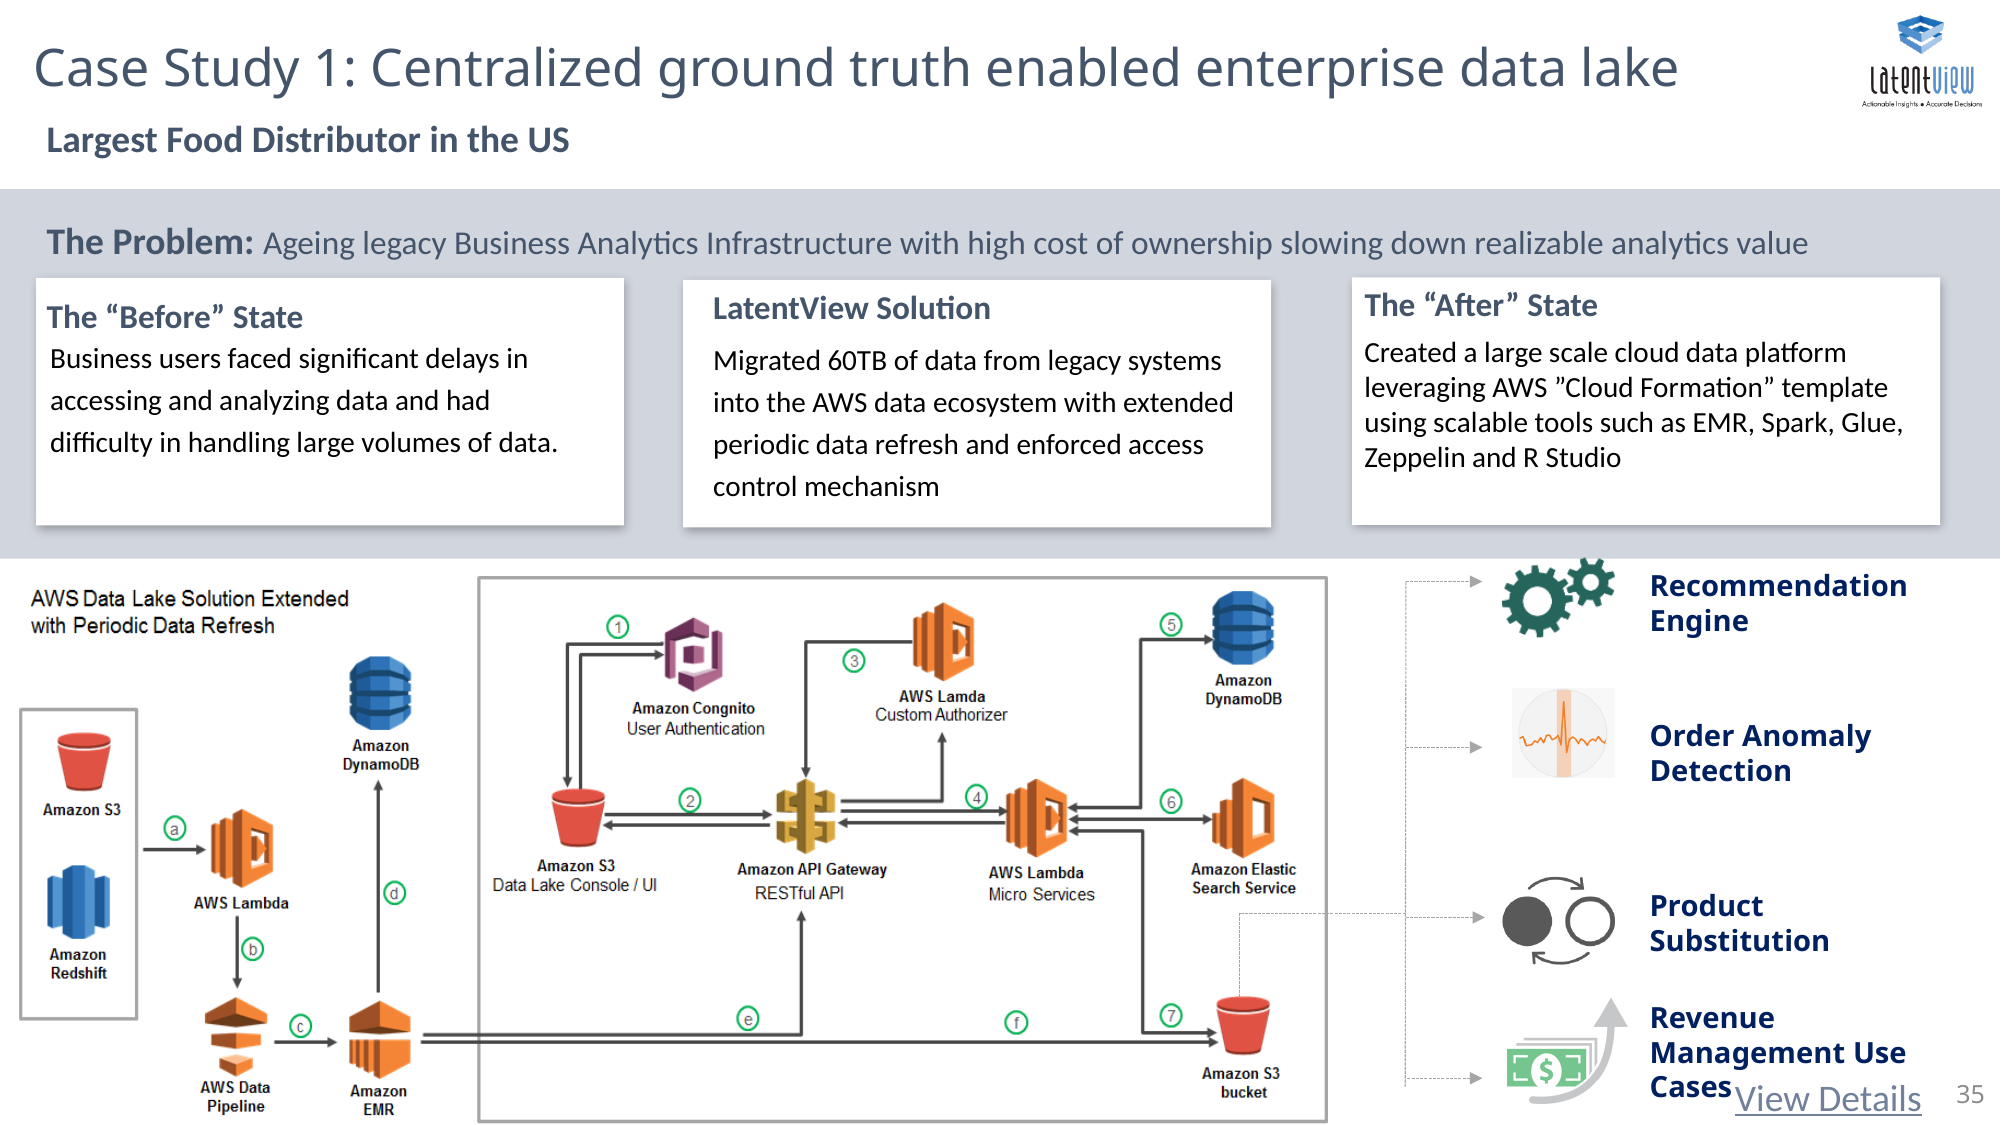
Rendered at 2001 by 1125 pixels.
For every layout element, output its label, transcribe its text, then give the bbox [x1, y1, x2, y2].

text_box [1352, 284, 1941, 525]
text_box The Problem: Ageing legacy Business Analytics Infrastructure with high cost of ownership slowing down realizable analytics value [31, 187, 1959, 284]
text_box LatentView Solution [698, 278, 1048, 334]
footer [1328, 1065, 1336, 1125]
picture [1502, 540, 1615, 655]
text_box Recommendation Engine [1634, 560, 1959, 645]
text_box Business users faced significant delays in accessing and analyzing data and had difficulty in handling large volumes of data. [35, 325, 610, 466]
text_box Largest Food Distributor in the US [31, 87, 787, 187]
picture [18, 576, 1328, 1125]
slide_number 35 [1550, 1065, 2000, 1125]
text_box Order Anomaly Detection [1634, 710, 1959, 795]
picture [1512, 688, 1615, 778]
picture [1862, 15, 1982, 108]
text_box [36, 284, 624, 526]
text_box The “Before” State [31, 287, 448, 343]
text_box Migrated 60TB of data from legacy systems into the AWS data ecosystem with extended periodic data refresh and enforced access control mechanism [698, 327, 1271, 510]
picture [1507, 996, 1628, 1104]
text_box [683, 279, 1272, 528]
text_box Product Substitution [1634, 880, 1959, 965]
text_box Revenue Management Use Cases [1634, 991, 1959, 1065]
text_box [0, 188, 2000, 560]
picture [1496, 858, 1621, 983]
text_box Created a large scale cloud data platform leveraging AWS ”Cloud Formation” template using scalable tools such as EMR, Spark, Glue, Zeppelin and R Studio [1349, 325, 1940, 481]
title Case Study 1: Centralized ground truth enabled enterprise data lake [18, 12, 1856, 128]
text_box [1239, 830, 1407, 997]
text_box The “After” State [1349, 275, 1766, 331]
